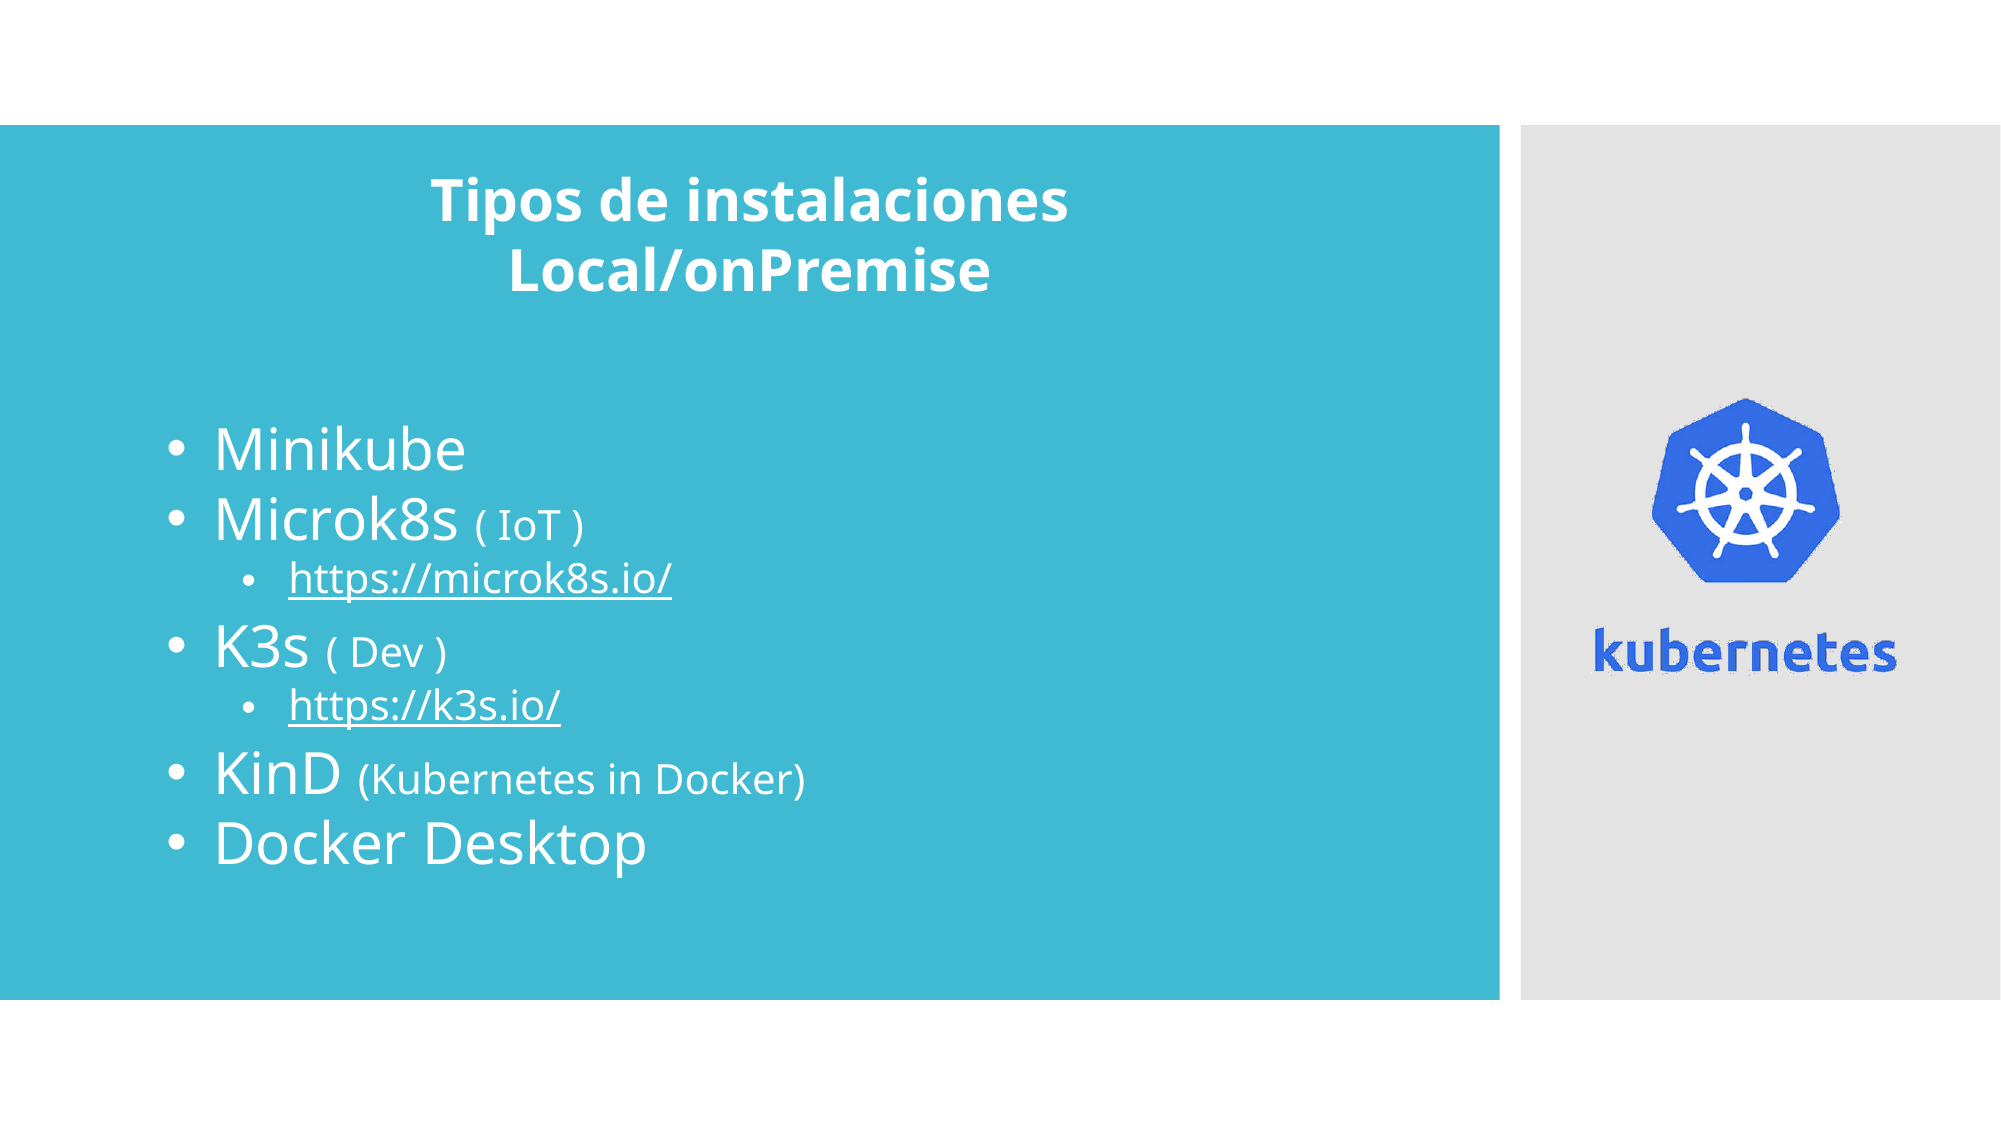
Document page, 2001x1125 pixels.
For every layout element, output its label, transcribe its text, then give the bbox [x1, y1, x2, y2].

text_box Minikube Microk8s ( IoT ) https://microk8s.io/ K3s ( Dev ) https://k3s.io/ KinD (Kubernetes in Docker) Docker Desktop [151, 404, 934, 884]
text_box Tipos de instalaciones Local/onPremise [52, 155, 1448, 311]
picture [1421, 376, 2000, 701]
